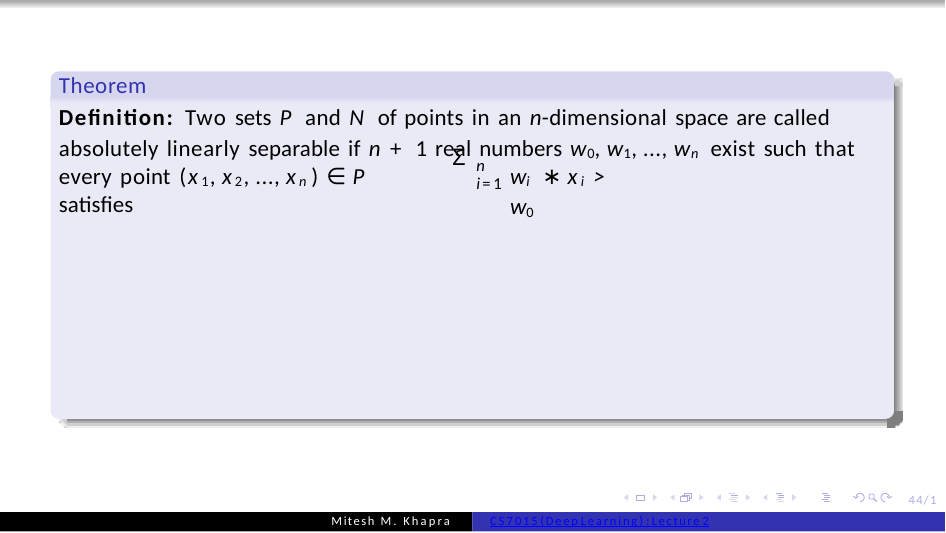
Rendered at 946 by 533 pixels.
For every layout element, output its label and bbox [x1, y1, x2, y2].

text_box [906, 493, 942, 508]
text_box [0, 511, 946, 532]
text_box [50, 63, 903, 428]
picture [0, 0, 945, 8]
